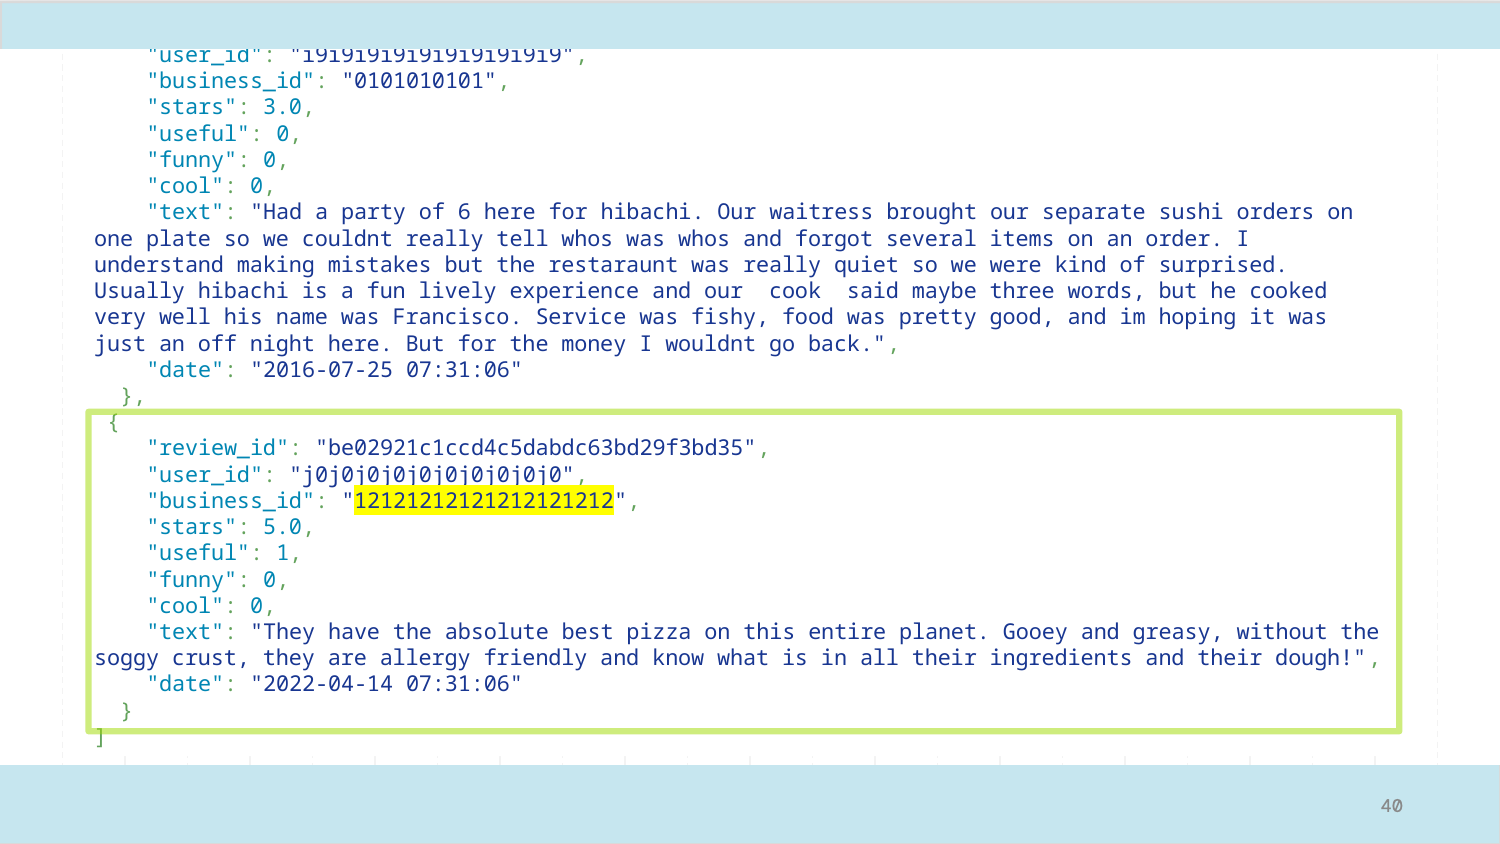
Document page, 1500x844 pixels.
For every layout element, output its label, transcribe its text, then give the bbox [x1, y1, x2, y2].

text_box [86, 410, 1401, 733]
picture [0, 0, 1500, 49]
picture [0, 765, 1500, 844]
text_box [ { "review_id": "XQfwVwDr-v0ZS3_CbbE5Xw", "user_id": "a1a1a1a1a1a1a1a1a1a1", "business_id": "6666666666", "stars": 3.0, "useful": 0, "funny": 0, "cool": 0, "text": "If you decide to eat here, just be aware it is going to take about 2 hours from beginning to end. We have tried it multiple times, because I want to like it! I have been to its other locations in NJ and never had a bad experience. \n\nThe food is good, but it takes a very long time to come out. The waitstaff is very young, but usually pleasant. We have just had too many experiences where we spent way too long waiting. We usually opt for another diner or restaurant on the weekends, in order to be done quicker.", "date": "2018-07-07 22:09:11" }, { "review_id": "7ATYjTIgM3jUlt4UM3IypQ", "user_id": "b2b2b2b2b2b2b2b2b2b2", "business_id": "8888888888", "stars": 5.0, "useful": 1, "funny": 0, "cool": 1, "text": "Ive taken a lot of spin classes over the years, and nothing compares to the classes at Body Cycle. From the nice, clean space and amazing bikes, to the welcoming and motivating instructors, every class is a top notch work out.\n\nFor anyone who struggles to fit workouts in, the online scheduling system makes it easy to plan ahead (and theres no need to line up way in advanced like many gyms make you do).\n\nThere is no way I can write this review without giving Russell, the owner of Body Cycle, a shout out. Russells passion for fitness and cycling is so evident, as is his desire for all of his clients to succeed. He is always dropping in to classes to check in\/provide encouragement, and is open to ideas and recommendations from anyone. Russell always wears a smile on his face, even when hes kicking your butt in class!", "date": "2022-04-14 13:18:32" }, { "review_id": "YjUWPpI6HXG530lwP-fb2A", "user_id": "c3c3c3c3c3c3c3c3c3c3", "business_id": "6666666666", "stars": 3.0, "useful": 0, "funny": 0, "cool": 0, "text": "Family diner. Had the buffet. Eclectic assortment: a large chicken leg, fried jalapeño, tamale, two rolled grape leaves, fresh melon. All good. Lots of Mexican choices there. Also has a menu with breakfast served all day long. Friendly, attentive staff. Good place for a casual relaxed meal with no expectations. Next to the Clarion Hotel.", "date": "2022-04-14 16:23:50" }, { "review_id": "kxX2SOes4o-D3ZQBkiMRfA", "user_id": "d4d4d4d4d4d4d4d4d4d4", "business_id": "0000000000", "stars": 5.0, "useful": 1, "funny": 0, "cool": 1, "text": "Wow! Yummy, different, delicious. Our favorite is the lamb curry and korma. With 10 different kinds of naan!!! Dont let the outside deter you (because we almost changed our minds)...go in and try something new! Youll be glad you did!", "date": "2021-01-04 00:01:03" }, { "review_id": "e4Vwtrqf-wpJfwesgvdgxQ", "user_id": "e5e5e5e5e5e5e5e5e5e5", "business_id": "9999999999", "stars": 4.0, "useful": 1, "funny": 0, "cool": 1, "text": "Cute interior and owner (?) gave us tour of upcoming patio\/rooftop area which will be great on beautiful days like today. Cheese curds were very good and very filling. Really like that sandwiches come w salad, esp after eating too many curds! Had the onion, gruyere, tomato sandwich. Wasnt too much cheese which I liked. Needed something else...pepper jelly maybe. Would like to see more menu options added such as salads w fun cheeses. Lots of beer and wine as well as limited cocktails. Next time I will try one of the draft wines.", "date": "2017-01-14 20:54:15" }, { "review_id": "kxX2SOes4o-D3ZQBkiMRfA", "user_id": "d4d4d4d4d4d4d4d4d4d4", "business_id": "7777777777", "stars": 5.0, "useful": 1, "funny": 0, "cool": 1, "text": "Wow! Yummy, different, delicious. Our favorite is the lamb curry and korma. With 10 different kinds of naan!!! Dont let the outside deter you (because we almost changed our minds)...go in and try something new! Youll be glad you did!", "date": "2022-04-14 00:01:03" }, { "review_id": "0000000000", "user_id": "f6f6f6f6f6f6f6f6f6f6", "business_id": "3333333333", "stars": 5.0, "useful": 0, "funny": 2, "cool": 0, "text": "Loved this tour! I grabbed a groupon and the price was great. It was the perfect way to explore New Orleans for someone whod never been there before and didnt know a lot about the history of the city. Our tour guide had tons of interesting tidbits about the city, and I really enjoyed the experience. Highly recommended tour. I actually thought we were just going to tour through the cemetery, but she took us around the French Quarter for the first hour, and the cemetery for the second half of the tour. Youll meet up in front of a grocery store (seems strange at first, but its not terribly hard to find, and itll give you a chance to get some water), and youll stop at a visitor center part way through the tour for a bathroom break if needed. This tour was one of my favorite parts of my trip!", "date": "2021-01-03 23:21:18" }, { "review_id": "LHSTtnW3YHCeUkRDGyJOyw", "user_id": "g7g7g7g7g7g7g7g7g7g7", "business_id": "9999999999", "stars": 5.0, "useful": 2, "funny": 0, "cool": 0, "text": "Amazingly amazing wings and homemade bleu cheese. Had the ribeye: tender, perfectly prepared, delicious. Nice selection of craft beers. Would DEFINITELY recommend checking out this hidden gem.", "date": "2021-08-07 02:29:16" }, { "review_id": "B5XSoSG3SfvQGtKEGQ1tSQ", "user_id": "h8h8h8h8h8h8h8h8h8h8", "business_id": "1111111111", "stars": 3.0, "useful": 1, "funny": 1, "cool": 0, "text": "This easter instead of going to Lopez Lake we went to Los Padres National Forest which is really pretty but if you go to white rock the staff needs to cut down all the dead grass that invades the rock and the water. I would wish the staff would also clean or get rid of the dead grass thats also living by the water. The water is really green and dirty. Los padres national forest staff need to work hard to maintain this forest looking pretty and not like a dumpster. Even Cachuma lake looks like they put a bit more effort.", "date": "2022-04-14 22:46:33" }, { "review_id": "gebiRewfieSdtt17PTW6Zg", "user_id": "i9i9i9i9i9i9i9i9i9i9", "business_id": "0101010101", "stars": 3.0, "useful": 0, "funny": 0, "cool": 0, "text": "Had a party of 6 here for hibachi. Our waitress brought our separate sushi orders on one plate so we couldnt really tell whos was whos and forgot several items on an order. I understand making mistakes but the restaraunt was really quiet so we were kind of surprised. Usually hibachi is a fun lively experience and our cook said maybe three words, but he cooked very well his name was Francisco. Service was fishy, food was pretty good, and im hoping it was just an off night here. But for the money I wouldnt go back.", "date": "2016-07-25 07:31:06" }, { "review_id": "be02921c1ccd4c5dabdc63bd29f3bd35", "user_id": "j0j0j0j0j0j0j0j0j0j0", "business_id": "12121212121212121212", "stars": 5.0, "useful": 1, "funny": 0, "cool": 0, "text": "They have the absolute best pizza on this entire planet. Gooey and greasy, without the soggy crust, they are allergy friendly and know what is in all their ingredients and their dough!", "date": "2022-04-14 07:31:06" } ] [79, 57, 1409, 757]
